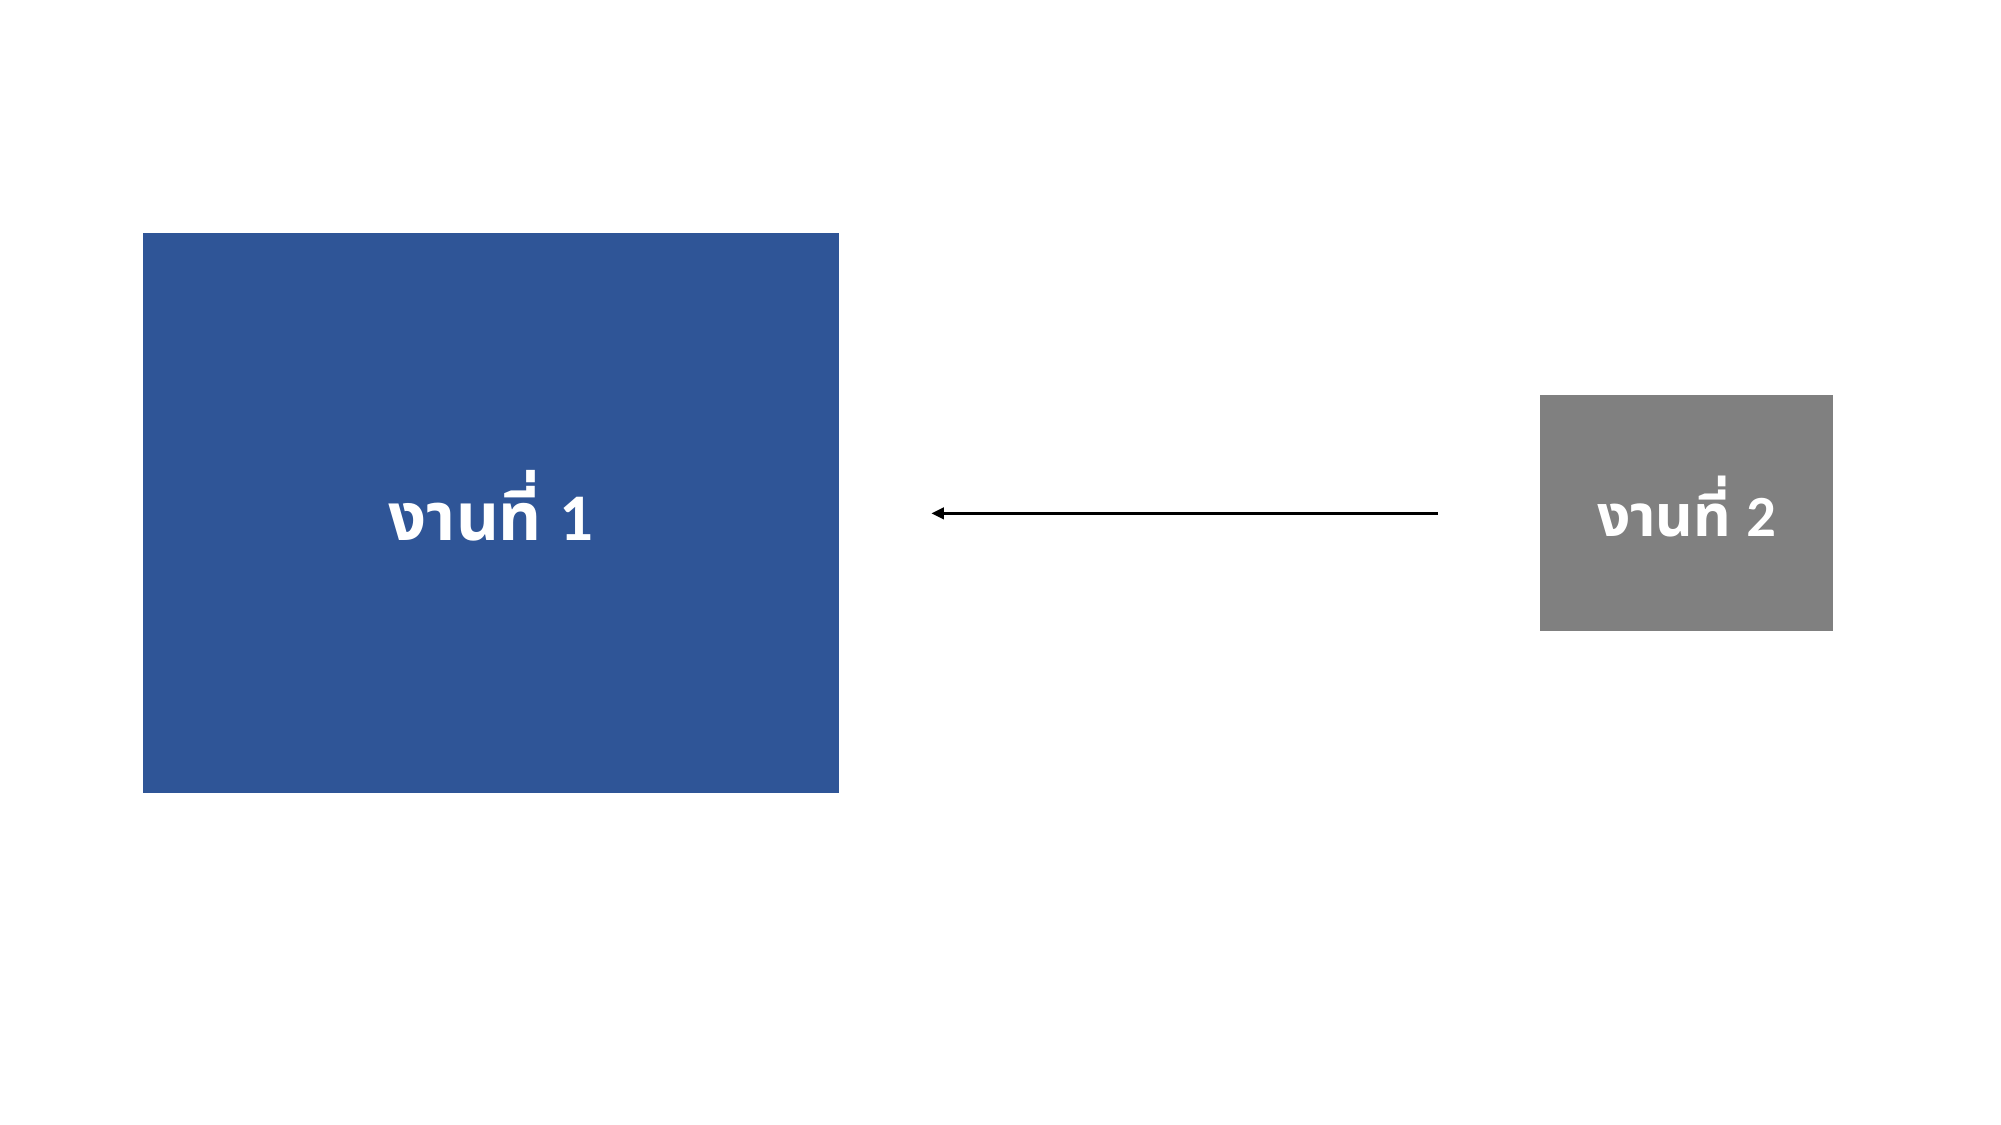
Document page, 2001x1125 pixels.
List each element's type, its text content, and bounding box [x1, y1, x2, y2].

text_box งานที่ 2 [1540, 395, 1833, 631]
text_box งานที่ 1 [140, 230, 842, 796]
